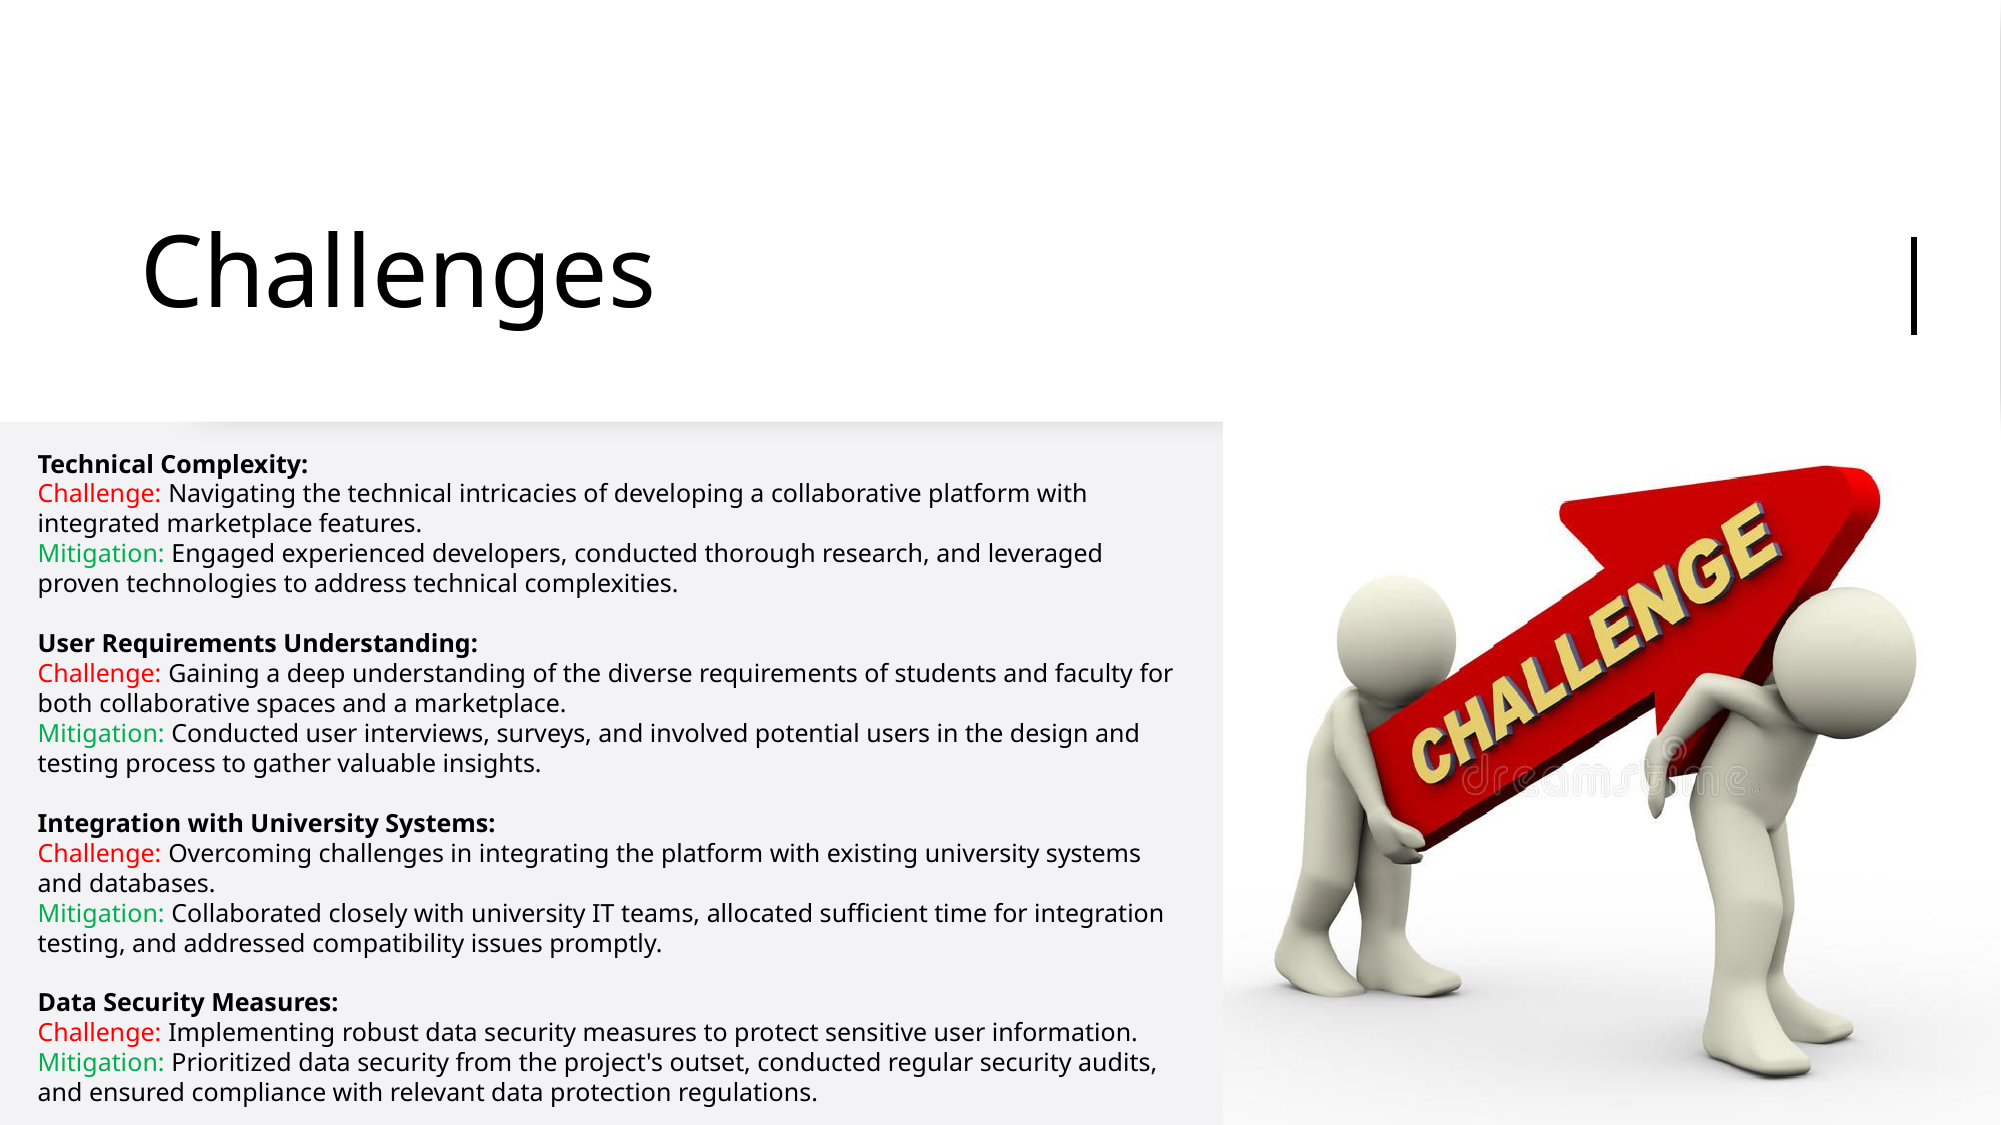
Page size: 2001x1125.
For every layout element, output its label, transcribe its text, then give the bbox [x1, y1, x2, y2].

text_box [0, 423, 1223, 1125]
text_box [0, 0, 2000, 423]
picture [1223, 407, 2000, 1125]
title Challenges [124, 123, 1836, 335]
text_box Technical Complexity: Challenge: Navigating the technical intricacies of developing a collaborative platform with integrated marketplace features. Mitigation: Engaged experienced developers, conducted thorough research, and leveraged proven technologies to address technical complexities. User Requirements Understanding: Challenge: Gaining a deep understanding of the diverse requirements of students and faculty for both collaborative spaces and a marketplace. Mitigation: Conducted user interviews, surveys, and involved potential users in the design and testing process to gather valuable insights. Integration with University Systems: Challenge: Overcoming challenges in integrating the platform with existing university systems and databases. Mitigation: Collaborated closely with university IT teams, allocated sufficient time for integration testing, and addressed compatibility issues promptly. Data Security Measures: Challenge: Implementing robust data security measures to protect sensitive user information. Mitigation: Prioritized data security from the project's outset, conducted regular security audits, and ensured compliance with relevant data protection regulations. [23, 440, 1201, 1115]
